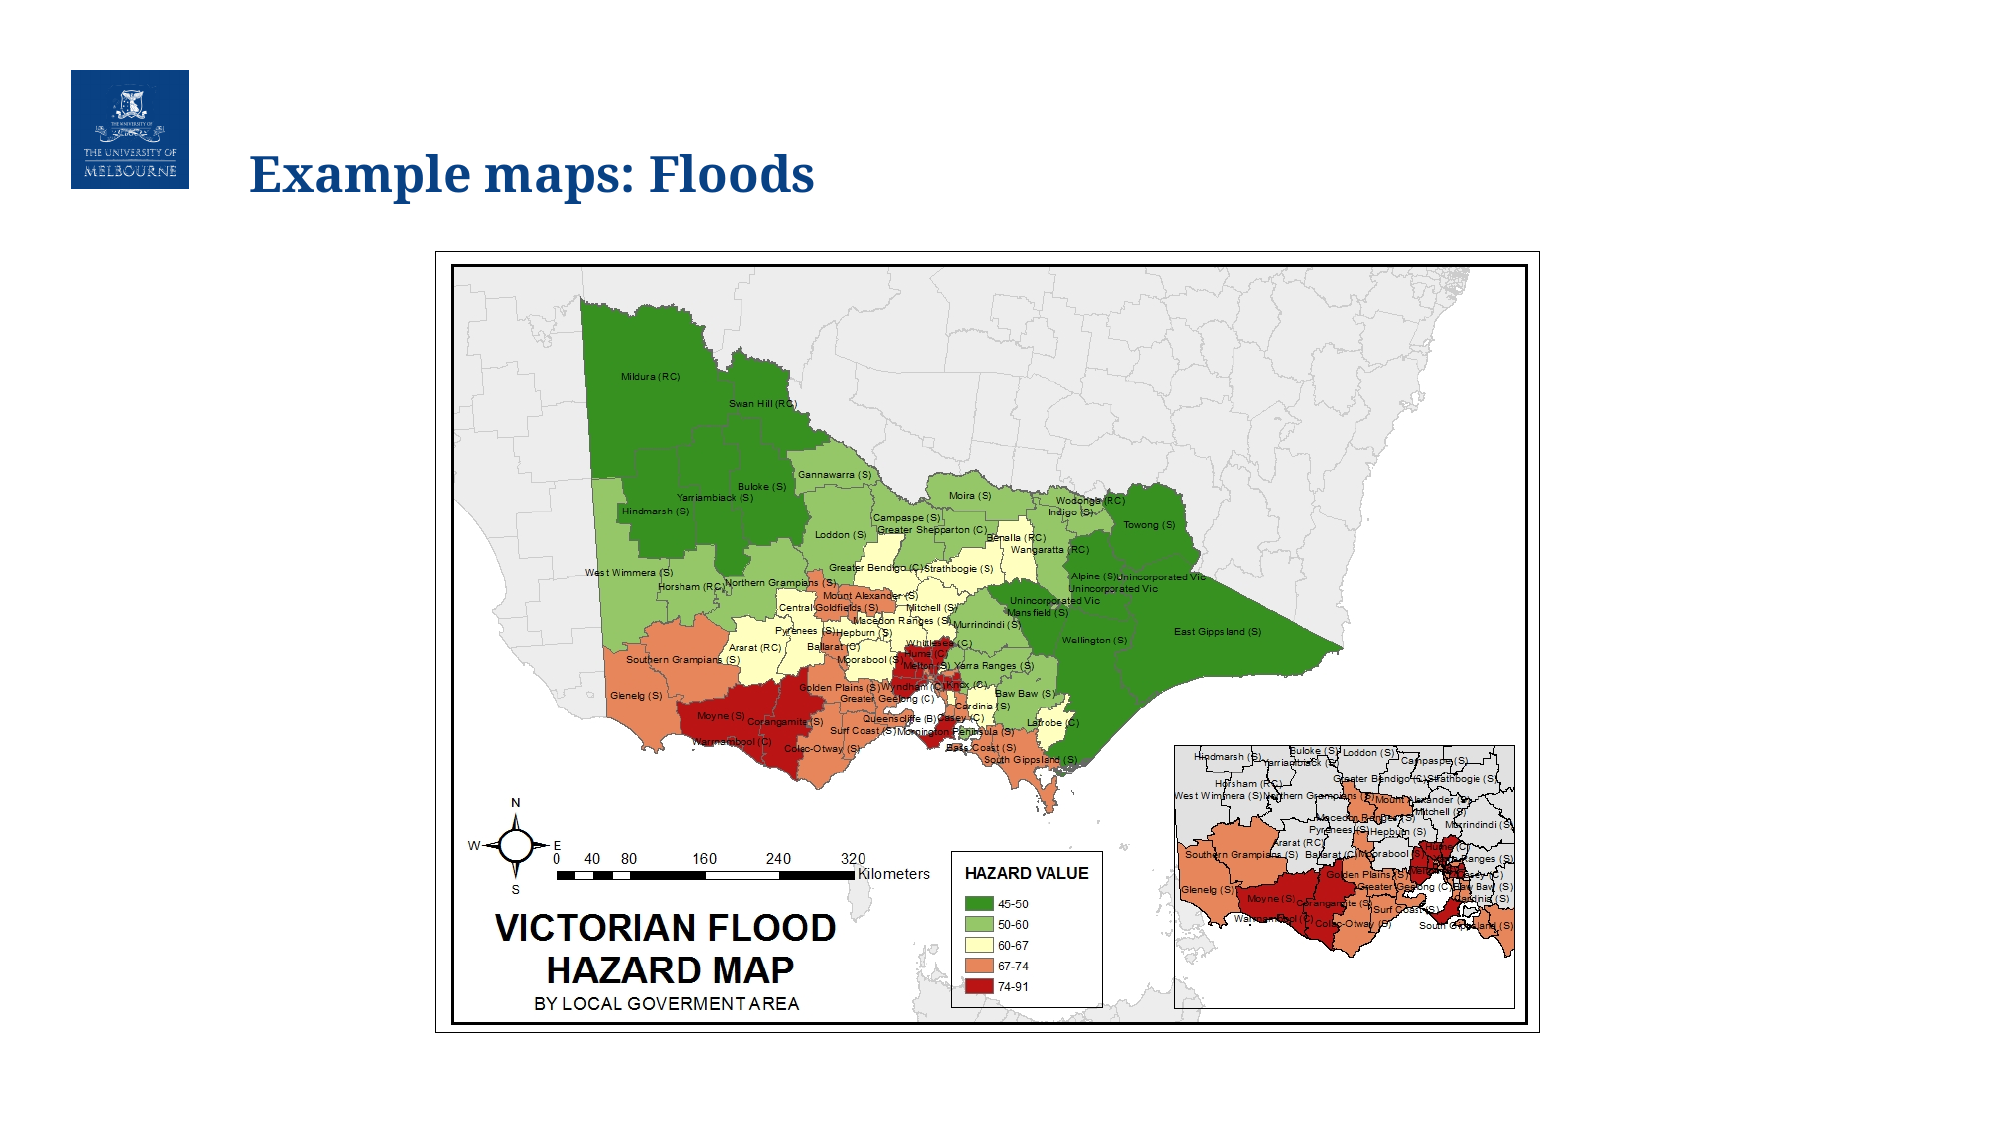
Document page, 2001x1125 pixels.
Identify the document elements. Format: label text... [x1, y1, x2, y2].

title Example maps: Floods [234, 64, 1924, 211]
picture [435, 251, 1540, 1033]
picture [71, 70, 189, 189]
